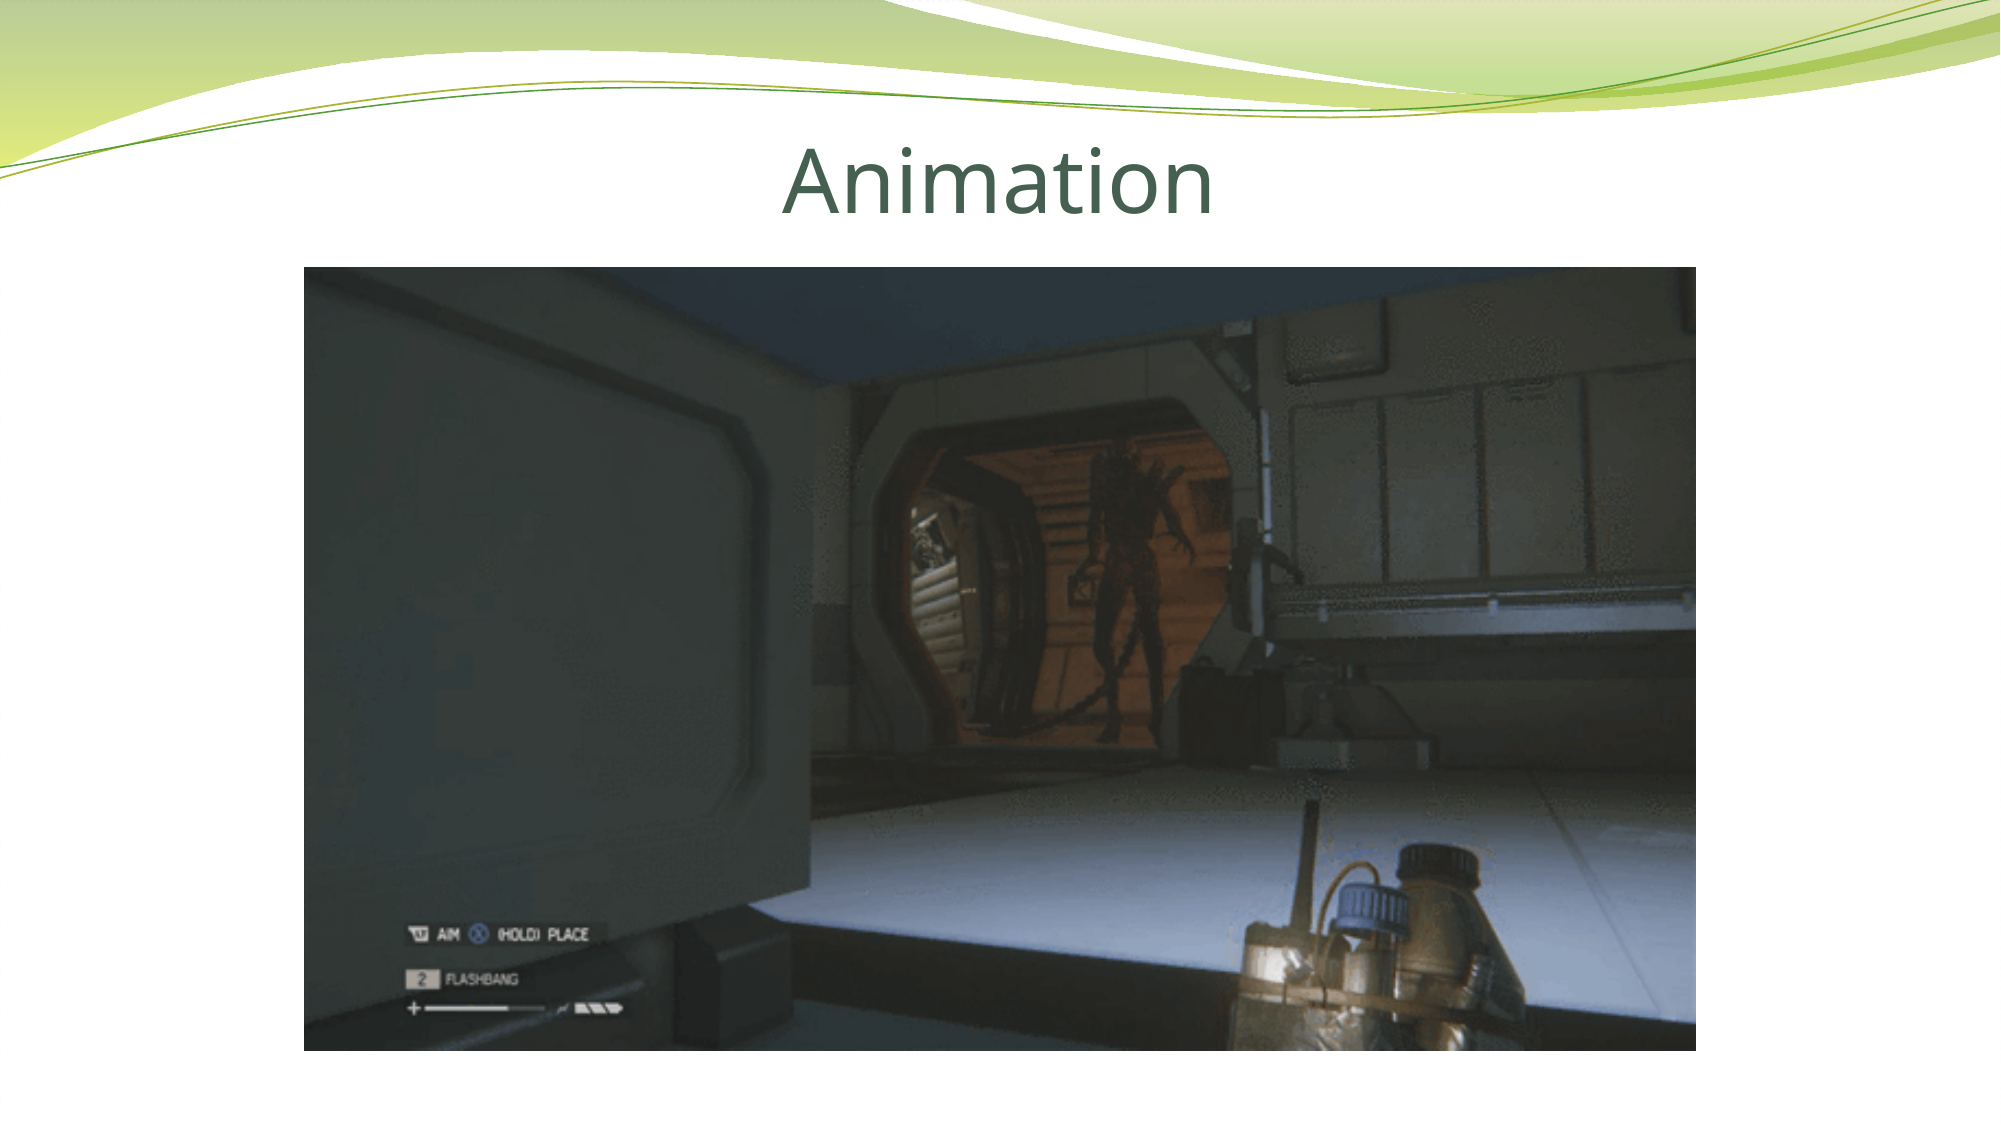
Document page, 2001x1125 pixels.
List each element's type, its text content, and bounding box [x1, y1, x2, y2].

title Animation [99, 115, 1900, 232]
picture [304, 267, 1696, 1051]
